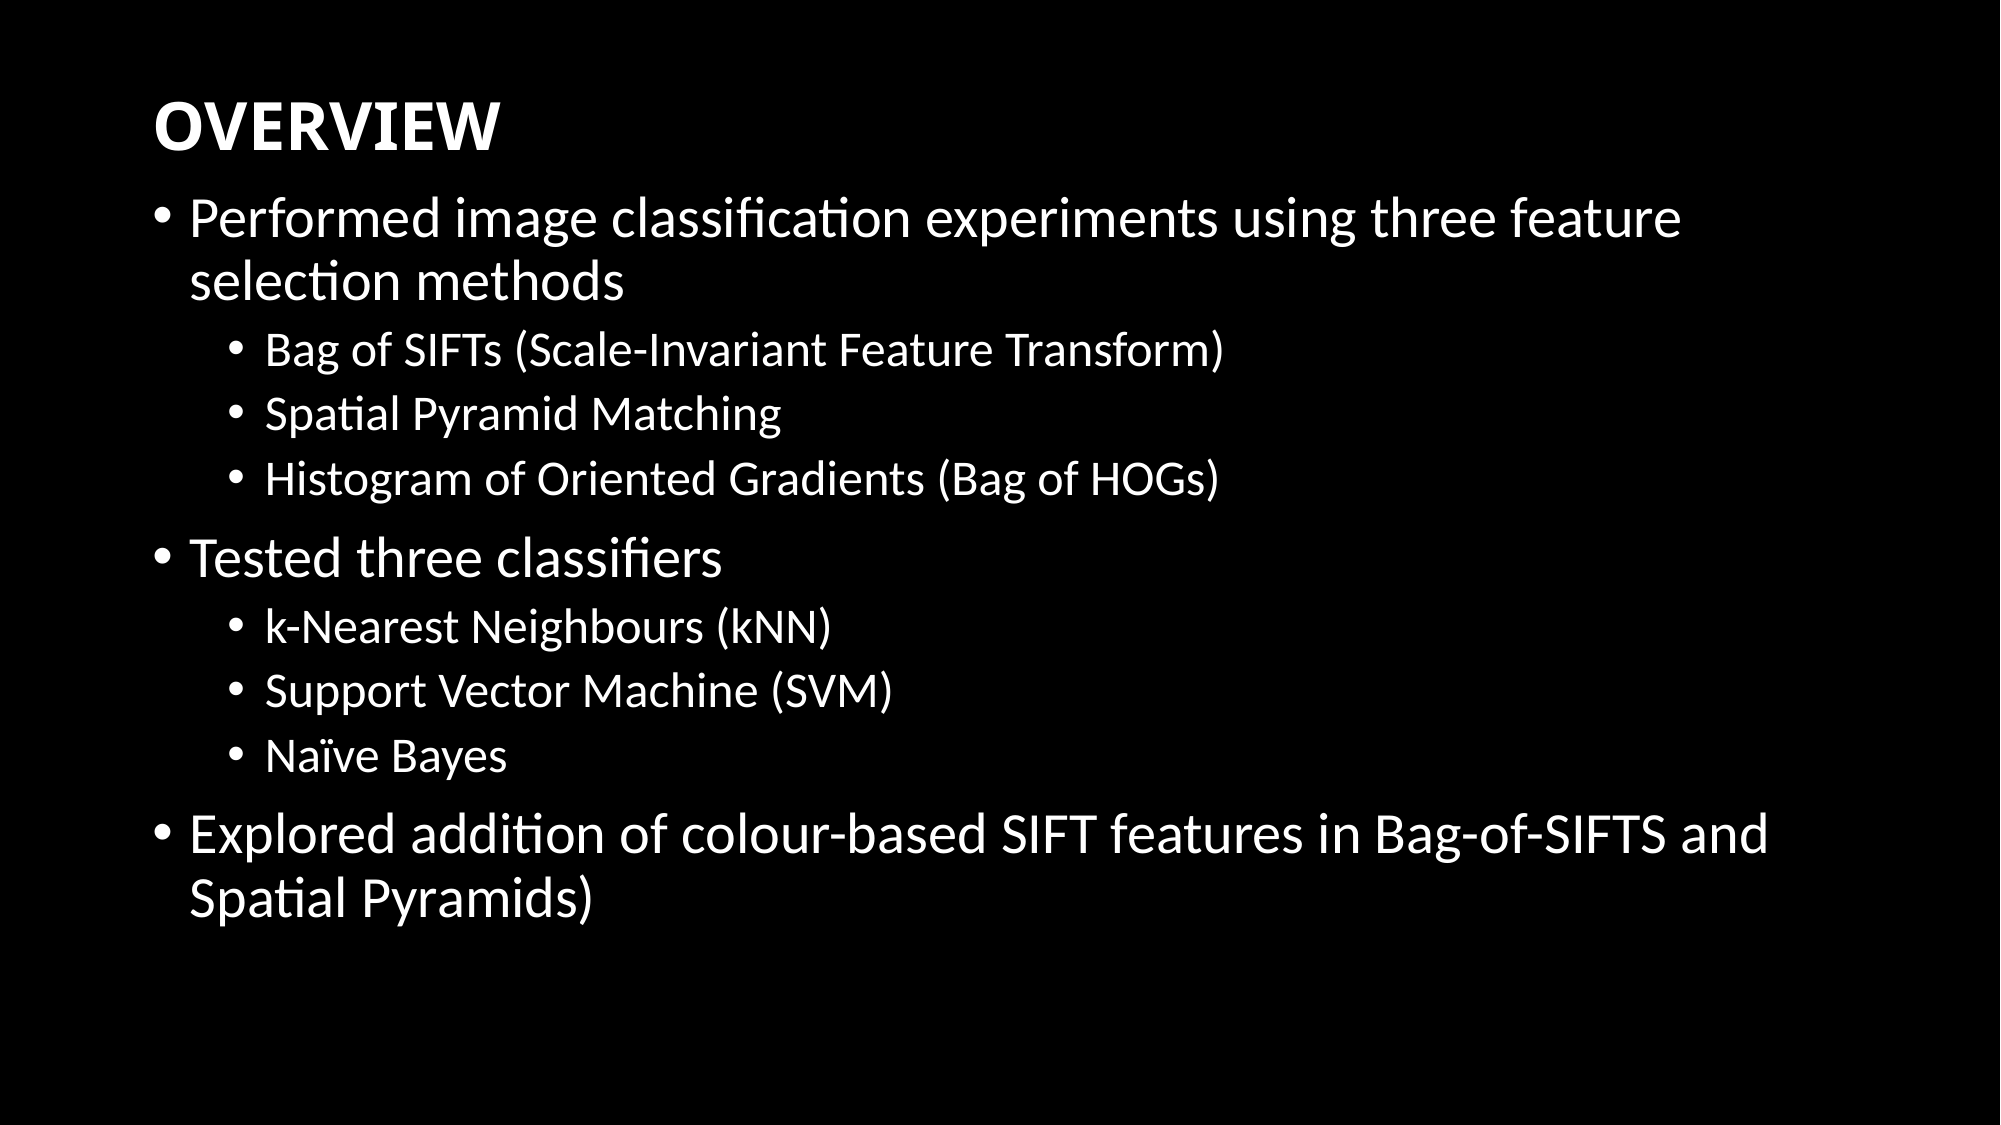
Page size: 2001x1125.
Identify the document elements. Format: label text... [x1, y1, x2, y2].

list Performed image classification experiments using three feature selection methods Bag of SIFTs (Scale-Invariant Feature Transform) Spatial Pyramid Matching Histogram of Oriented Gradients (Bag of HOGs) Tested three classifiers k-Nearest Neighbours (kNN) Support Vector Machine (SVM) Naïve Bayes Explored addition of colour-based SIFT features in Bag-of-SIFTS and Spatial Pyramids) [137, 179, 1863, 1014]
title OVERVIEW [137, 78, 1863, 179]
